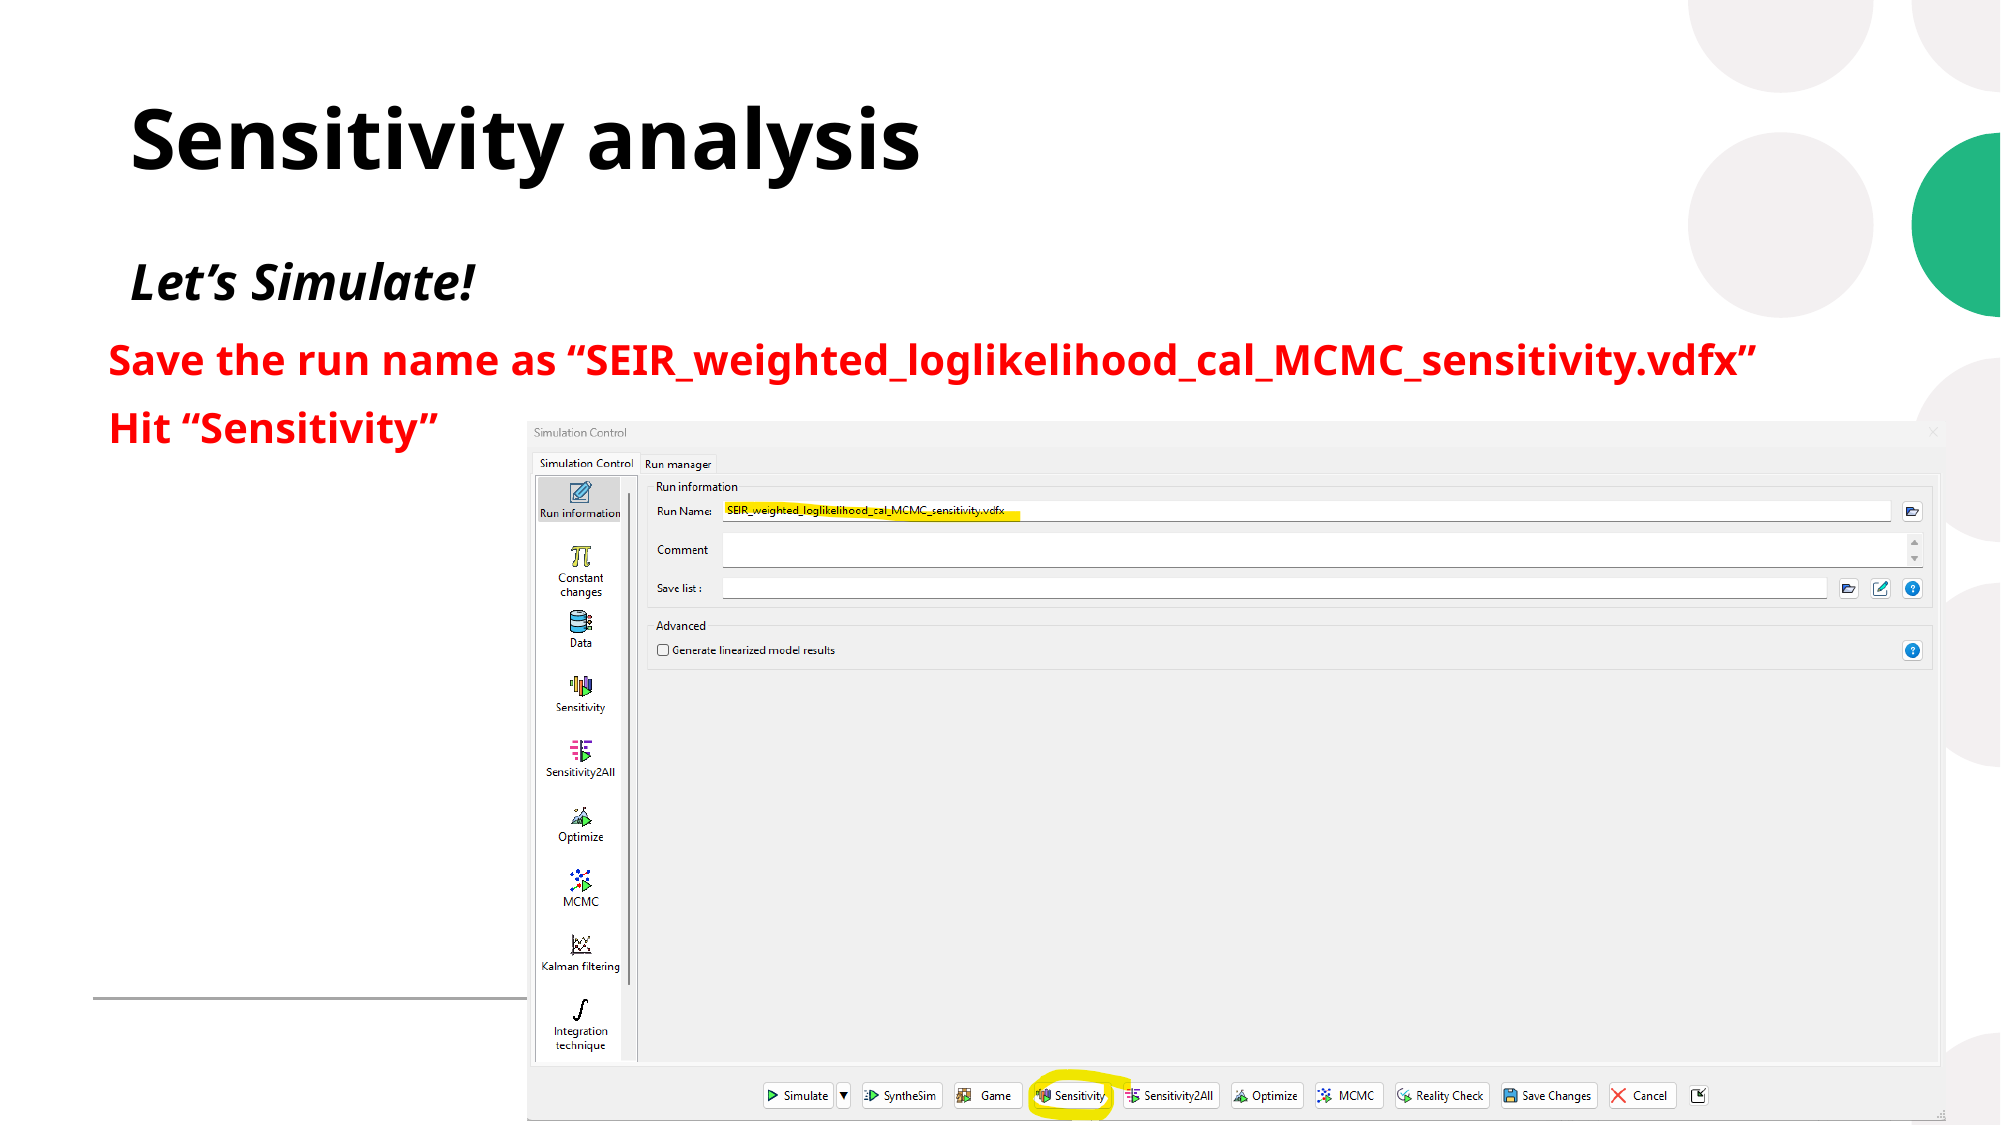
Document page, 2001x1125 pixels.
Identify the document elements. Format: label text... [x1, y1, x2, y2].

list Save the run name as “SEIR_weighted_loglikelihood_cal_MCMC_sensitivity.vdfx” Hit “Sensitivity” [93, 325, 1785, 869]
picture [527, 421, 1946, 1121]
title Sensitivity analysis [115, 78, 1319, 287]
list Let’s Simulate! [115, 182, 975, 318]
